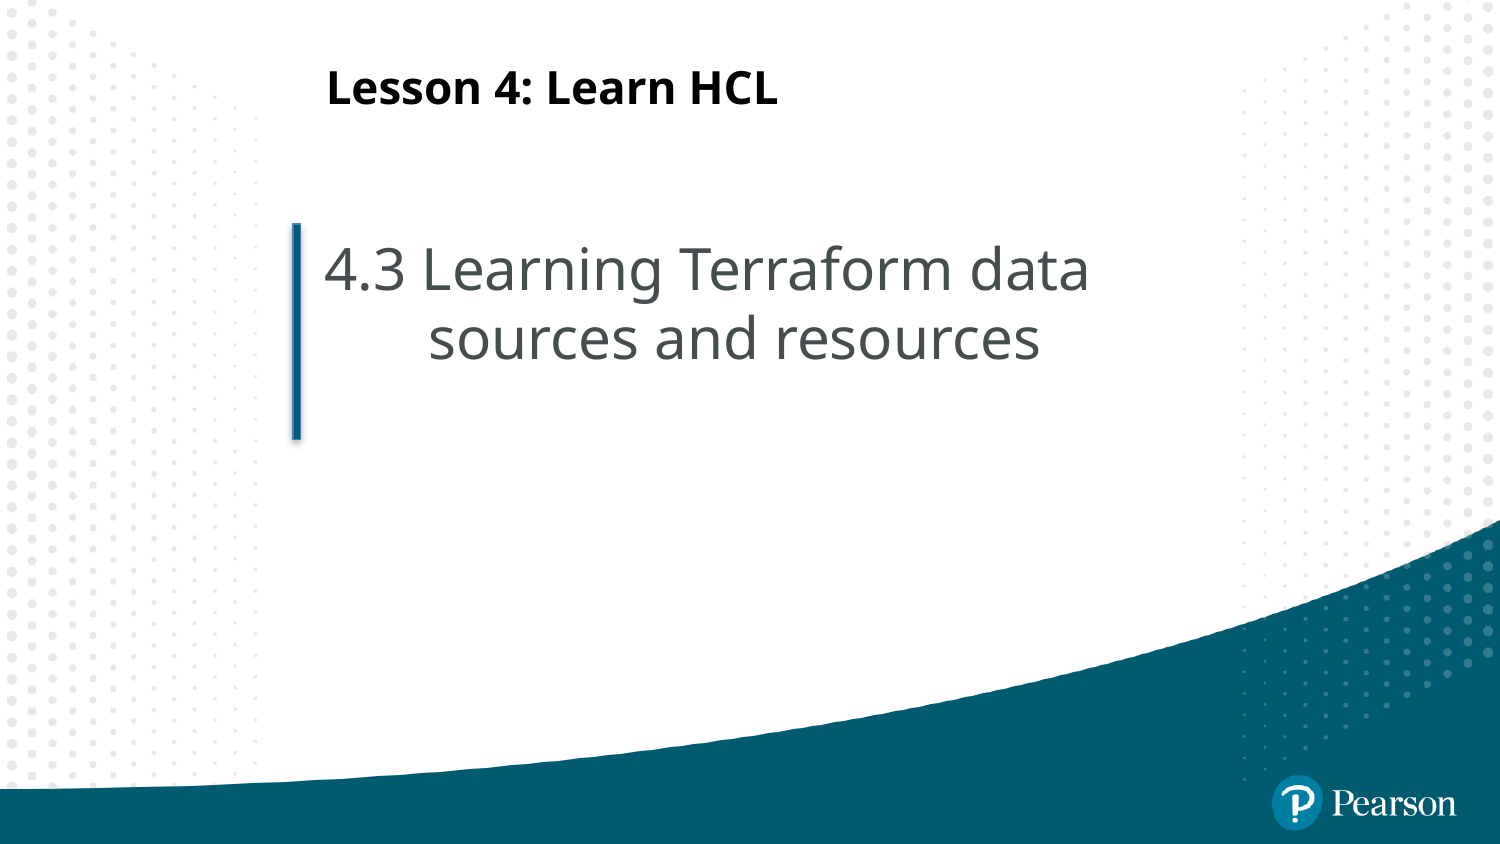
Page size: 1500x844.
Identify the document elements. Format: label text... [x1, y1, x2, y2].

picture [1444, 628, 1451, 634]
picture [1347, 791, 1353, 804]
picture [1464, 616, 1471, 624]
picture [0, 0, 1500, 788]
picture [1484, 562, 1492, 570]
subtitle 4.3 Learning Terraform data sources and resources [300, 224, 1324, 440]
picture [1381, 798, 1385, 815]
picture [1444, 649, 1451, 656]
picture [1465, 573, 1471, 581]
picture [1354, 800, 1361, 815]
picture [1464, 638, 1471, 646]
picture [1444, 563, 1451, 570]
picture [1432, 799, 1436, 813]
title Lesson 4: Learn HCL [310, 51, 1334, 155]
picture [1484, 584, 1492, 592]
picture [1444, 670, 1451, 677]
picture [1484, 627, 1492, 635]
picture [1484, 648, 1492, 657]
picture [1484, 541, 1492, 549]
picture [1464, 552, 1472, 559]
picture [1444, 606, 1451, 613]
picture [1444, 584, 1451, 591]
picture [1464, 660, 1471, 667]
picture [1419, 800, 1424, 814]
picture [1484, 605, 1492, 613]
picture [1440, 798, 1444, 815]
picture [1464, 595, 1471, 603]
picture [1447, 798, 1454, 815]
picture [1405, 799, 1416, 812]
picture [1283, 786, 1314, 815]
picture [1336, 791, 1340, 815]
